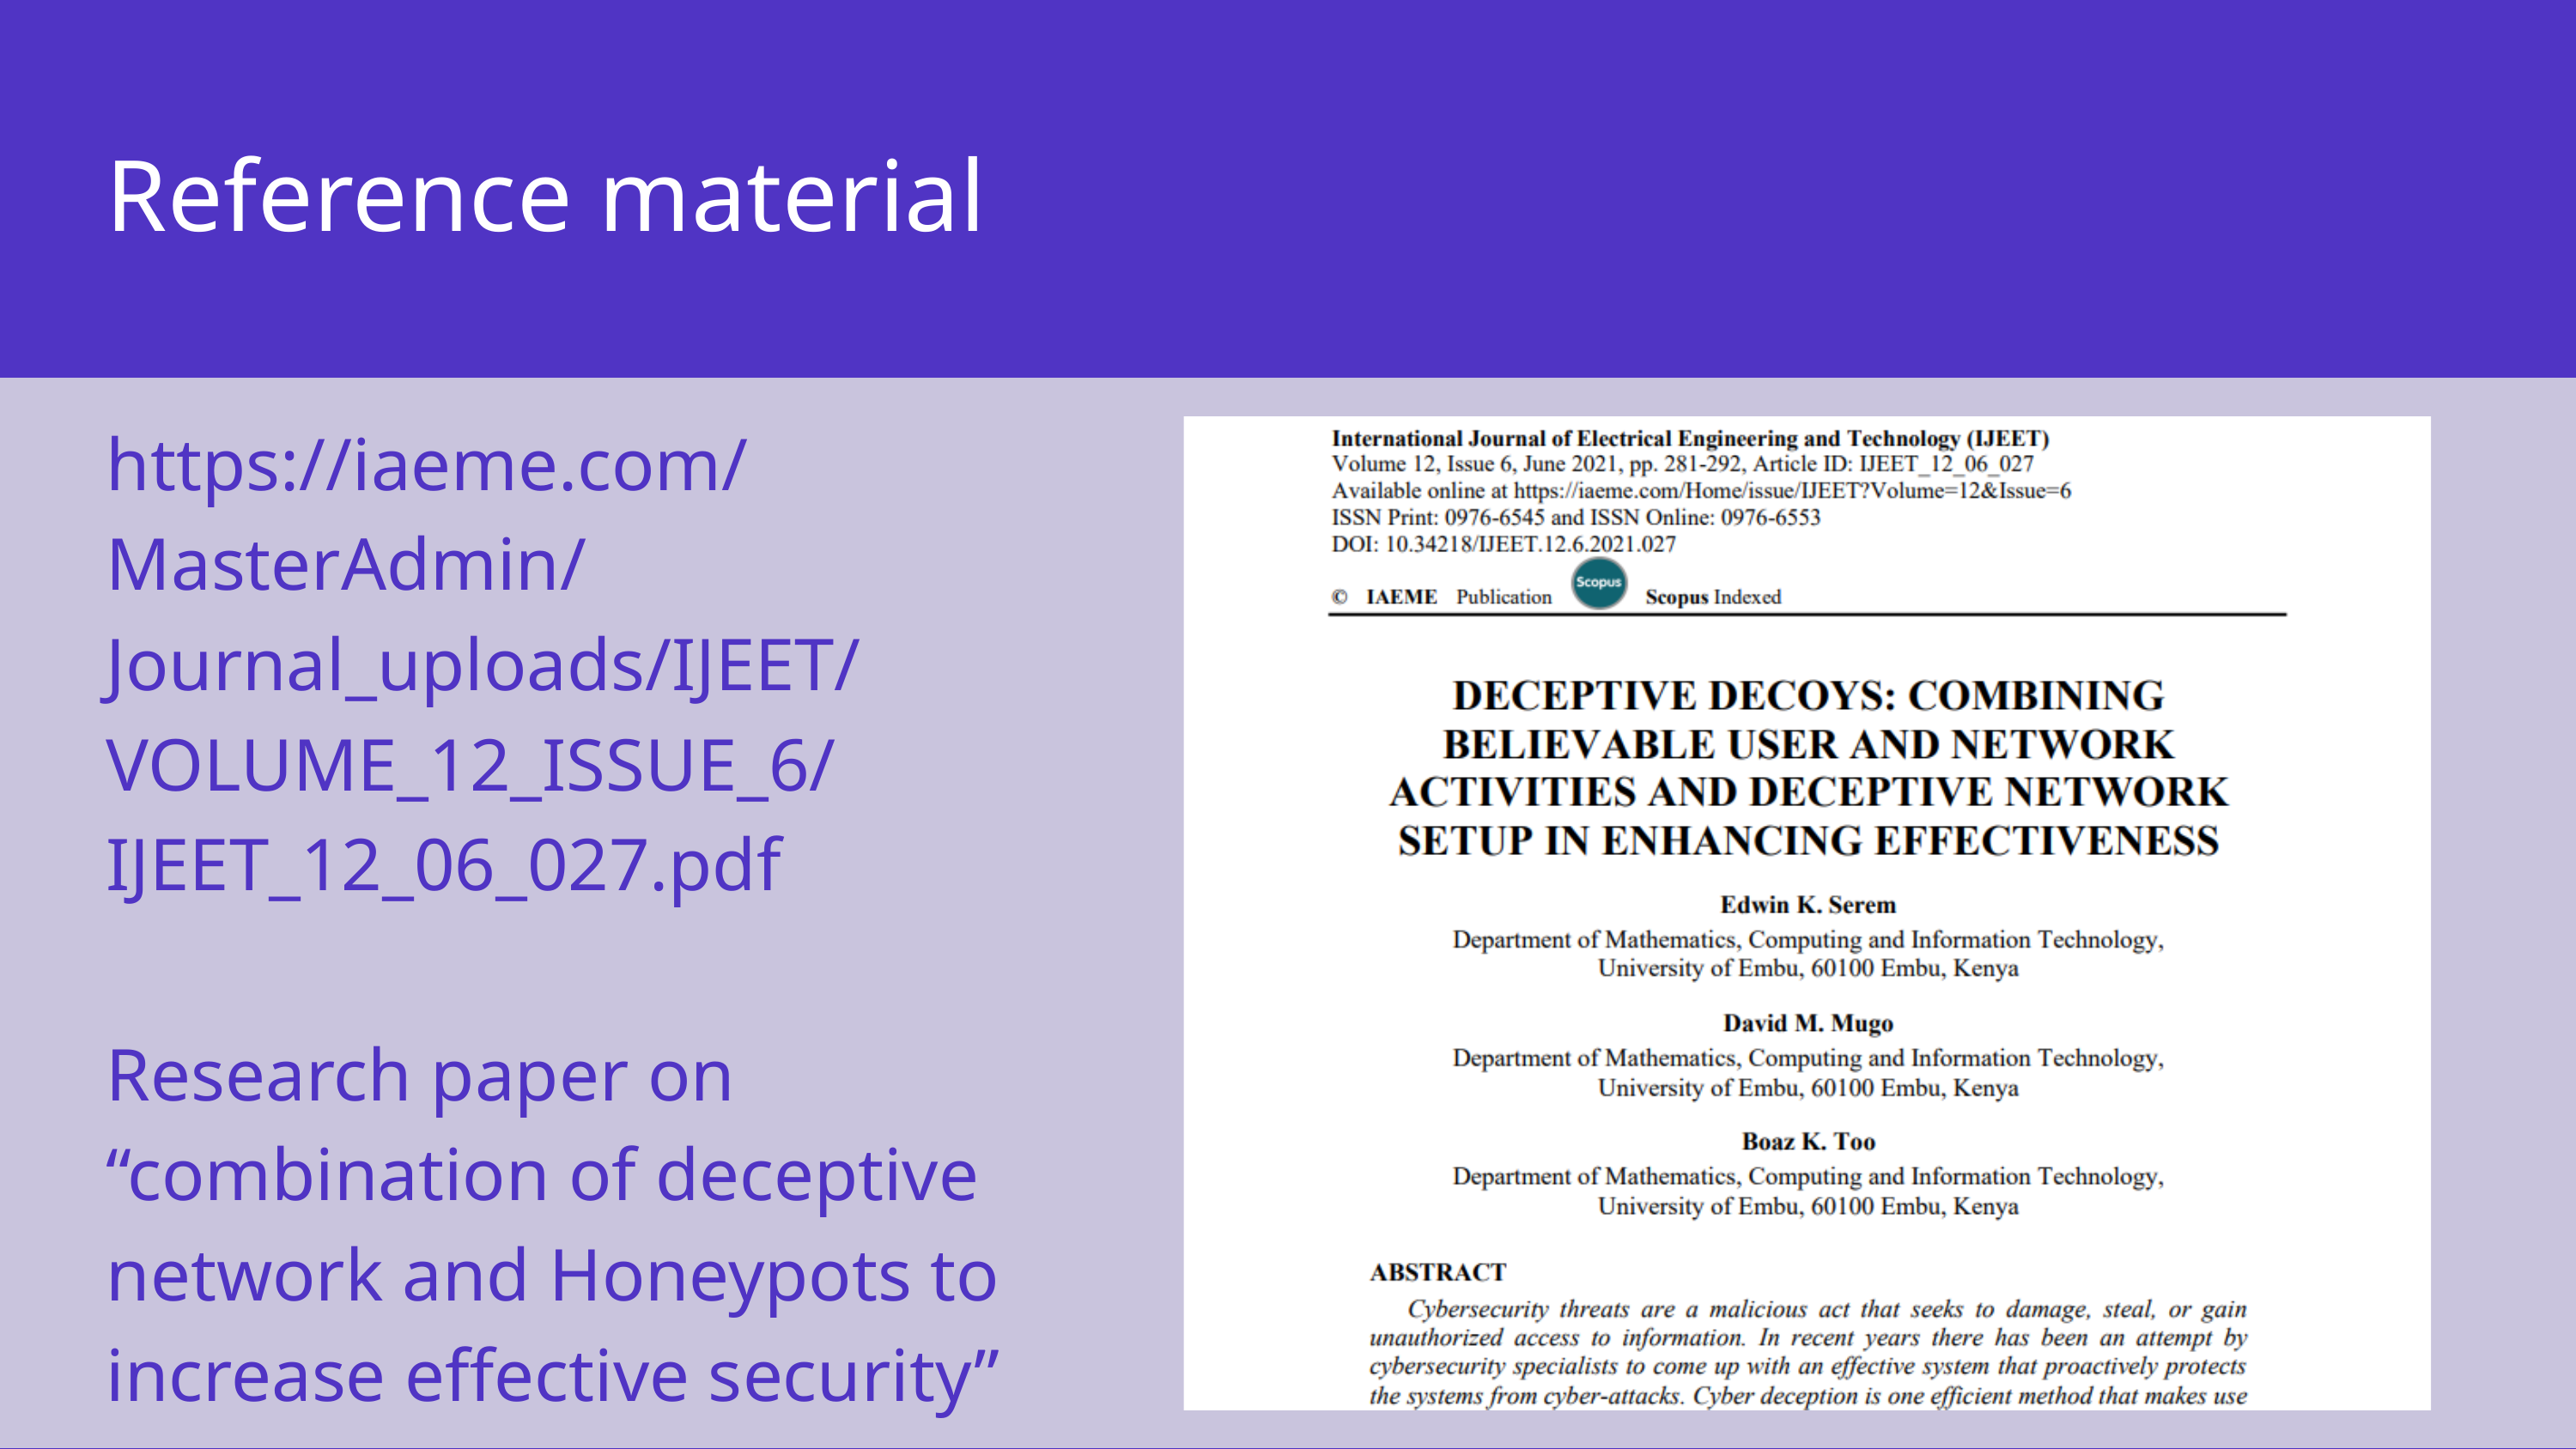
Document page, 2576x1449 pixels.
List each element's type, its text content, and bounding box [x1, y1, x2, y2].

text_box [0, 377, 2576, 1449]
text_box Reference material [106, 113, 2333, 252]
